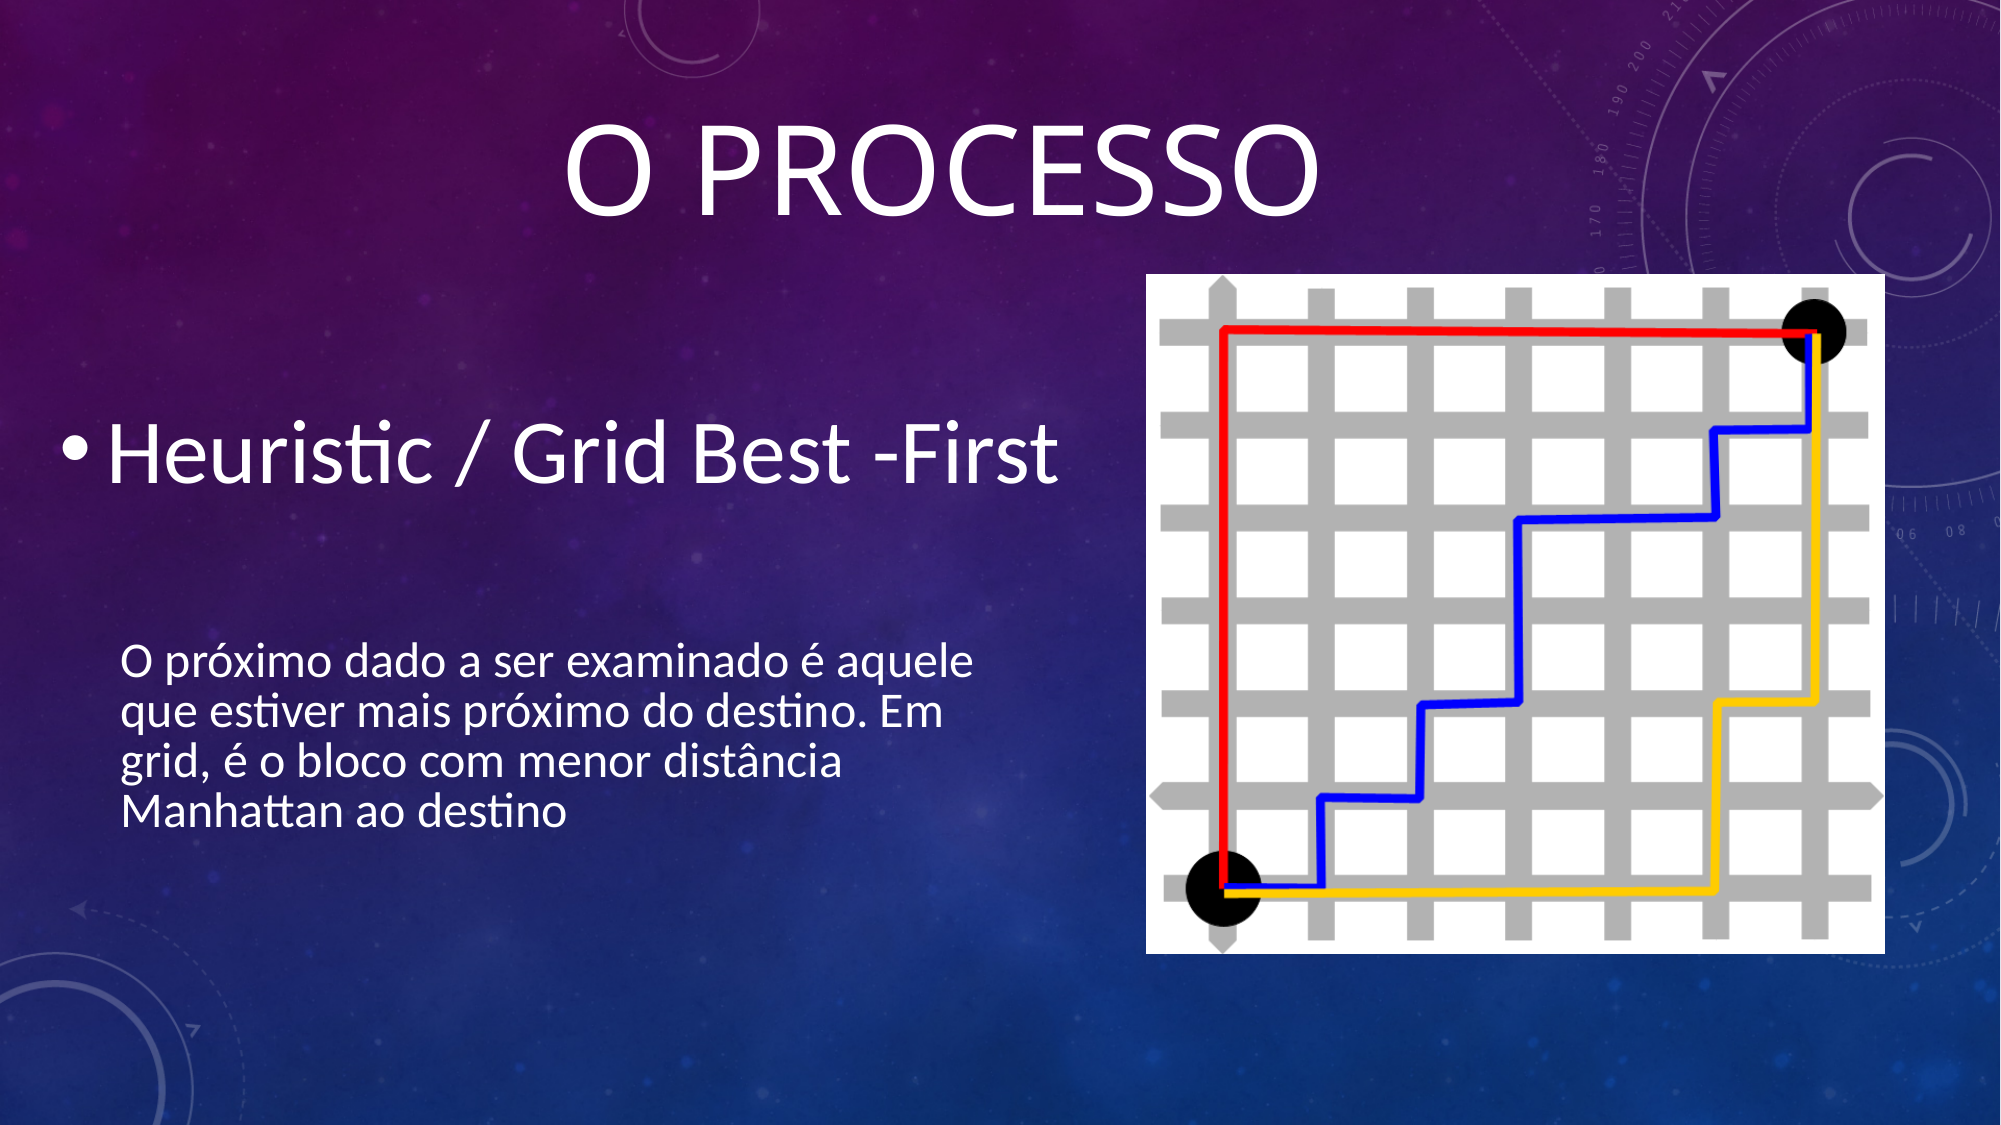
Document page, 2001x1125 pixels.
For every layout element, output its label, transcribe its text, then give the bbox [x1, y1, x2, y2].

text_box [135, 544, 1140, 768]
title O PROCESSO [112, 46, 1775, 285]
text_box O próximo dado a ser examinado é aquele que estiver mais próximo do destino. Em grid, é o bloco com menor distância Manhattan ao destino [105, 573, 1057, 1028]
picture [0, 0, 2001, 1125]
list Heuristic / Grid Best -First [44, 265, 1119, 629]
